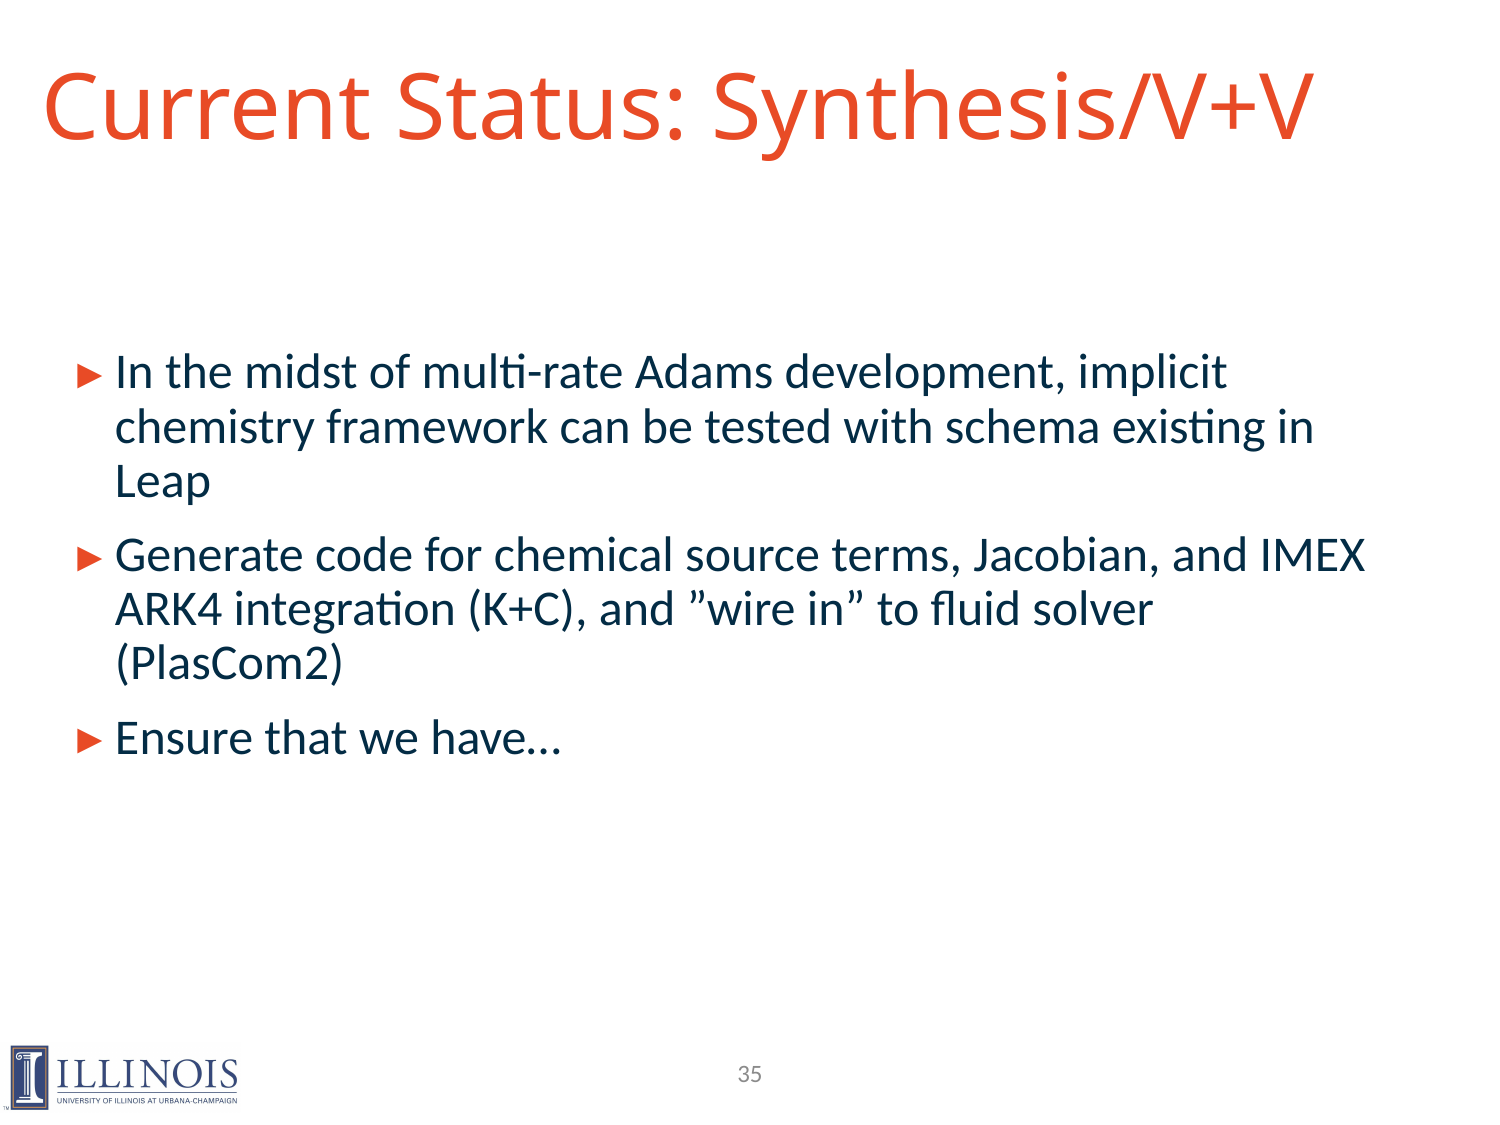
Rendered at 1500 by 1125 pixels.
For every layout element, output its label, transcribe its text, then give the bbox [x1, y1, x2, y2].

title Current Status: Synthesis/V+V [26, 36, 1438, 183]
picture [0, 1042, 241, 1113]
slide_number 35 [718, 1042, 782, 1103]
text_box In the midst of multi-rate Adams development, implicit chemistry framework can be tested with schema existing in Leap Generate code for chemical source terms, Jacobian, and IMEX ARK4 integration (K+C), and ”wire in” to fluid solver (PlasCom2) Ensure that we have… [62, 182, 1407, 1016]
